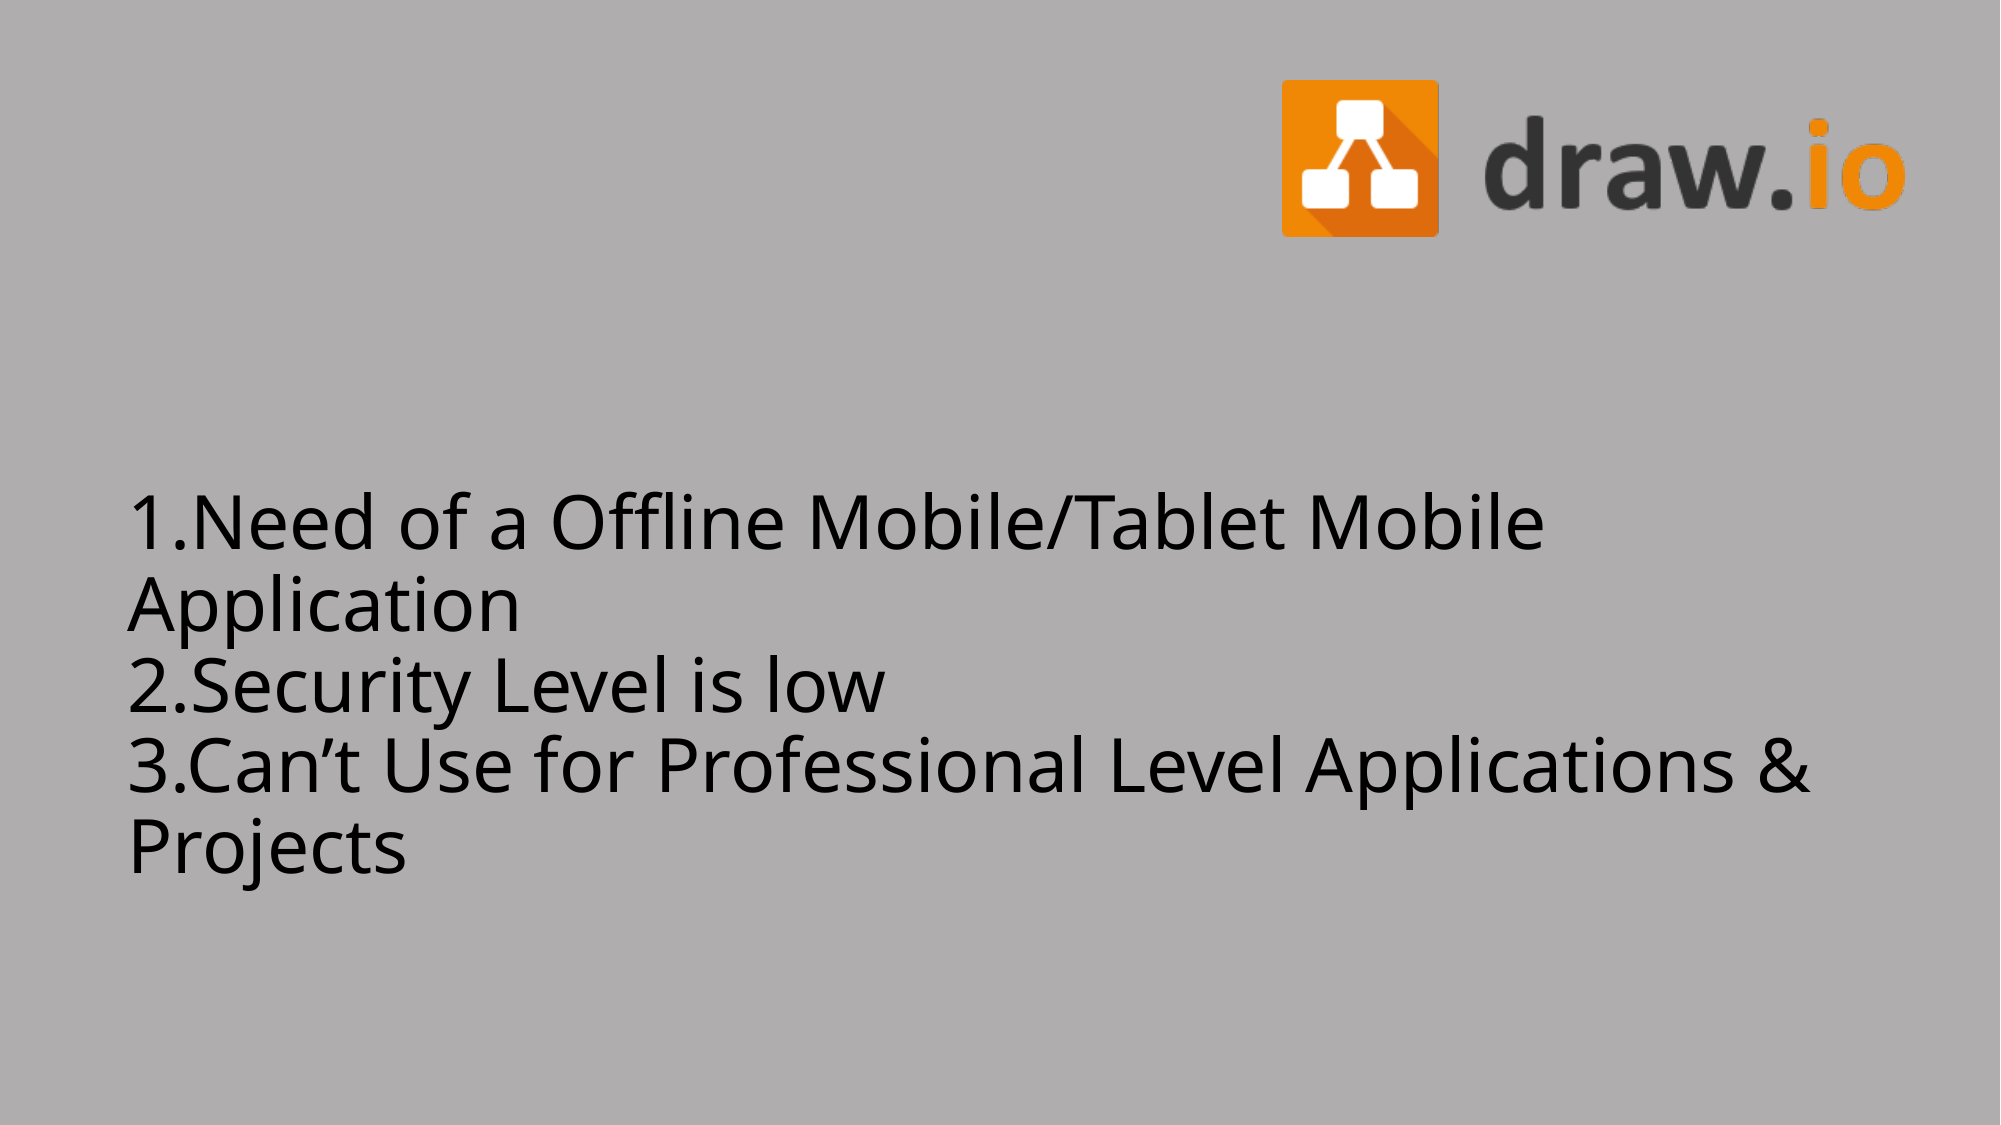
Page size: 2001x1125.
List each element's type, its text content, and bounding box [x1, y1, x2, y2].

picture [1282, 80, 1905, 237]
title 1.Need of a Offline Mobile/Tablet Mobile Application 2.Security Level is low 3.Can’t Use for Professional Level Applications & Projects [112, 440, 1838, 988]
